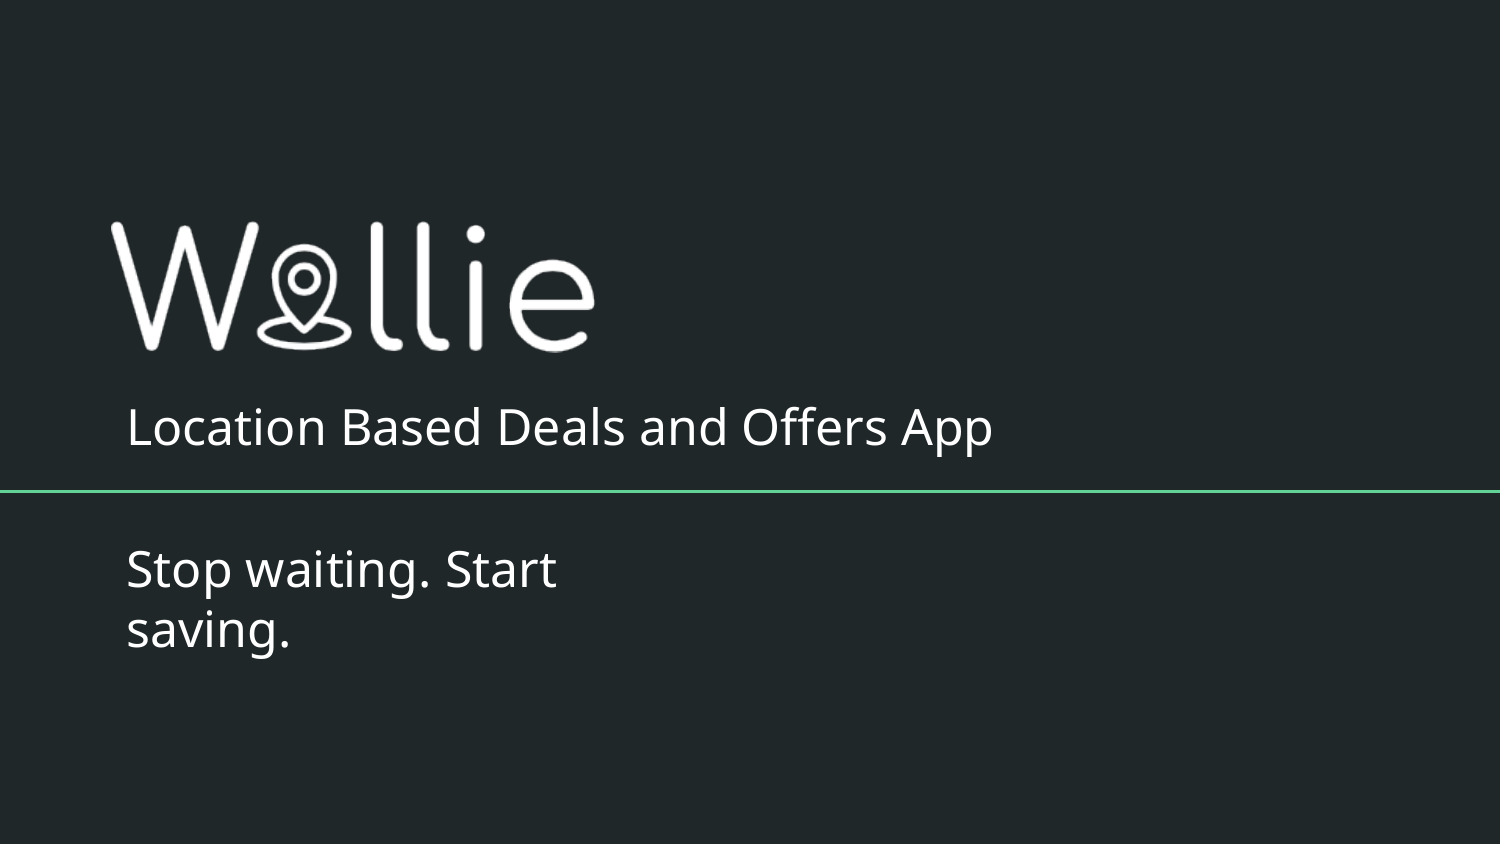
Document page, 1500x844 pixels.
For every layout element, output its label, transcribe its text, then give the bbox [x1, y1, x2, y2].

subtitle Stop waiting. Start saving. [111, 521, 719, 611]
subtitle Location Based Deals and Offers App [111, 380, 1051, 470]
picture [111, 220, 596, 353]
